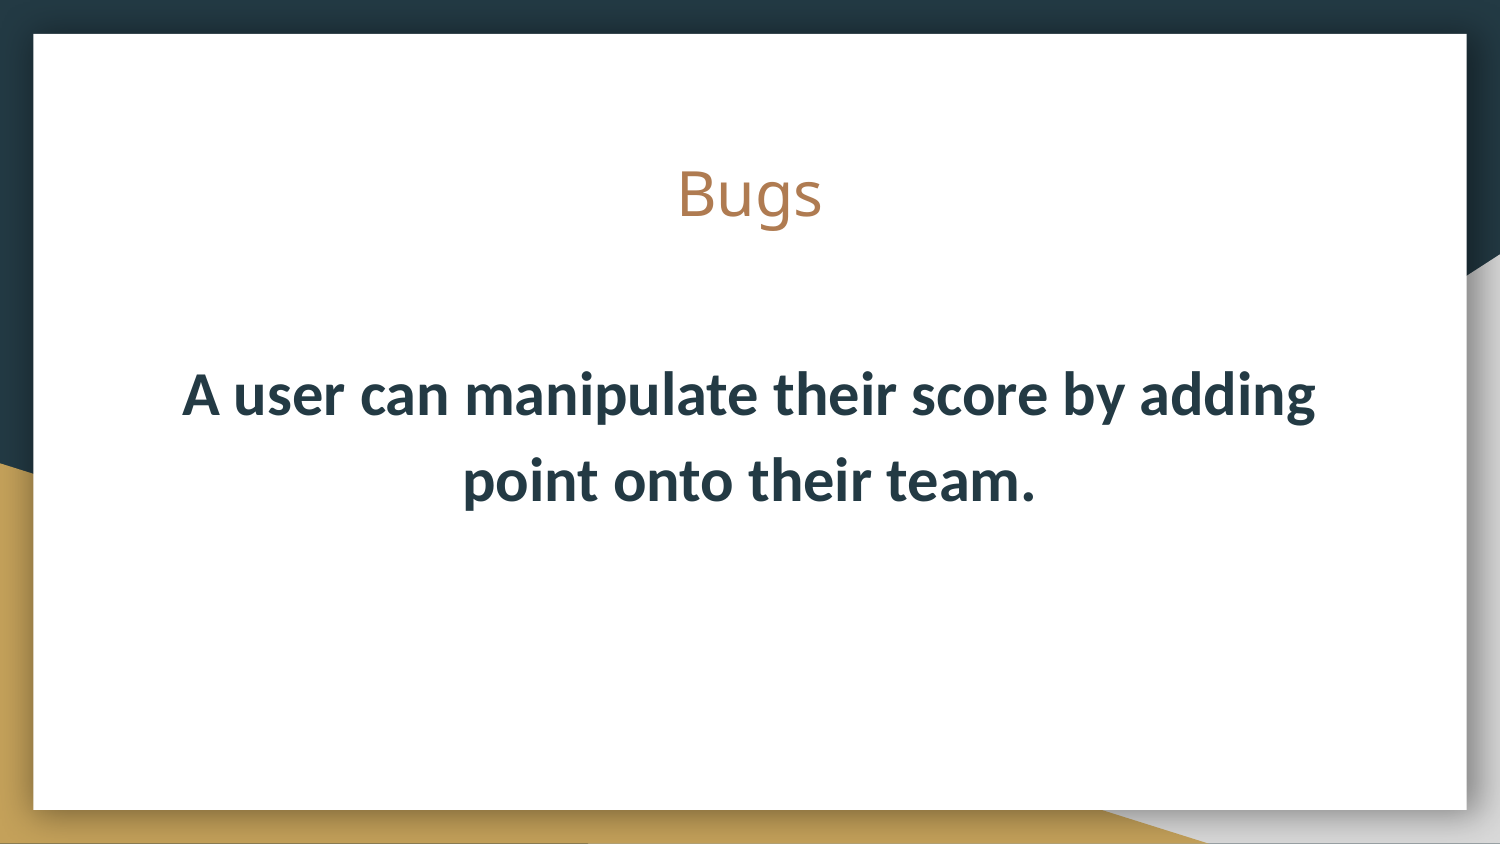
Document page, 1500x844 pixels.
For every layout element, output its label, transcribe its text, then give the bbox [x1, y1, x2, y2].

list A user can manipulate their score by adding point onto their team. [134, 326, 1366, 729]
title Bugs [134, 138, 1366, 296]
